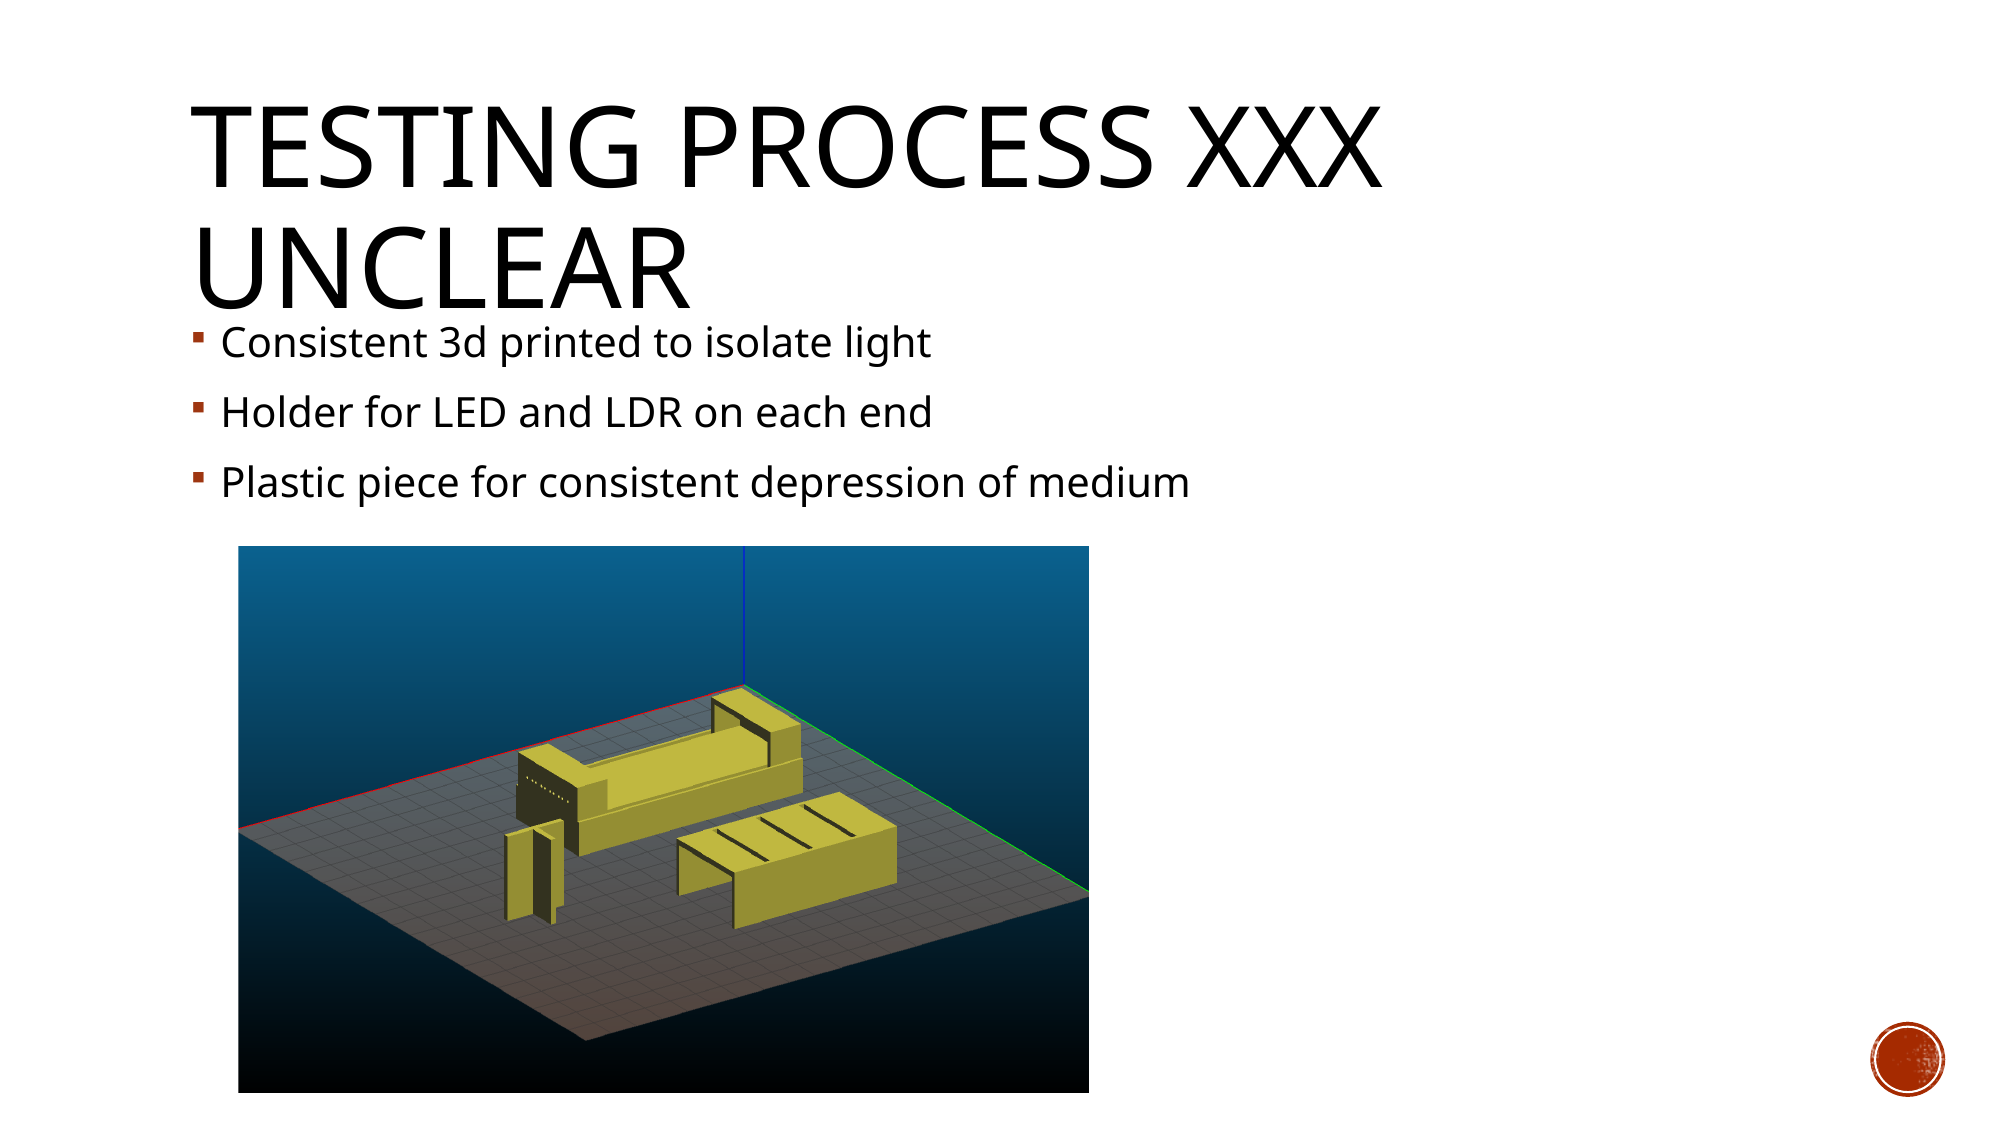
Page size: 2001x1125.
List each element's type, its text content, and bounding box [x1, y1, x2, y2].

picture [238, 685, 1089, 1093]
list Consistent 3d printed to isolate light Holder for LED and LDR on each end Plastic piece for consistent depression of medium [175, 314, 1589, 820]
title Testing process xxx unclear [175, 79, 1826, 344]
